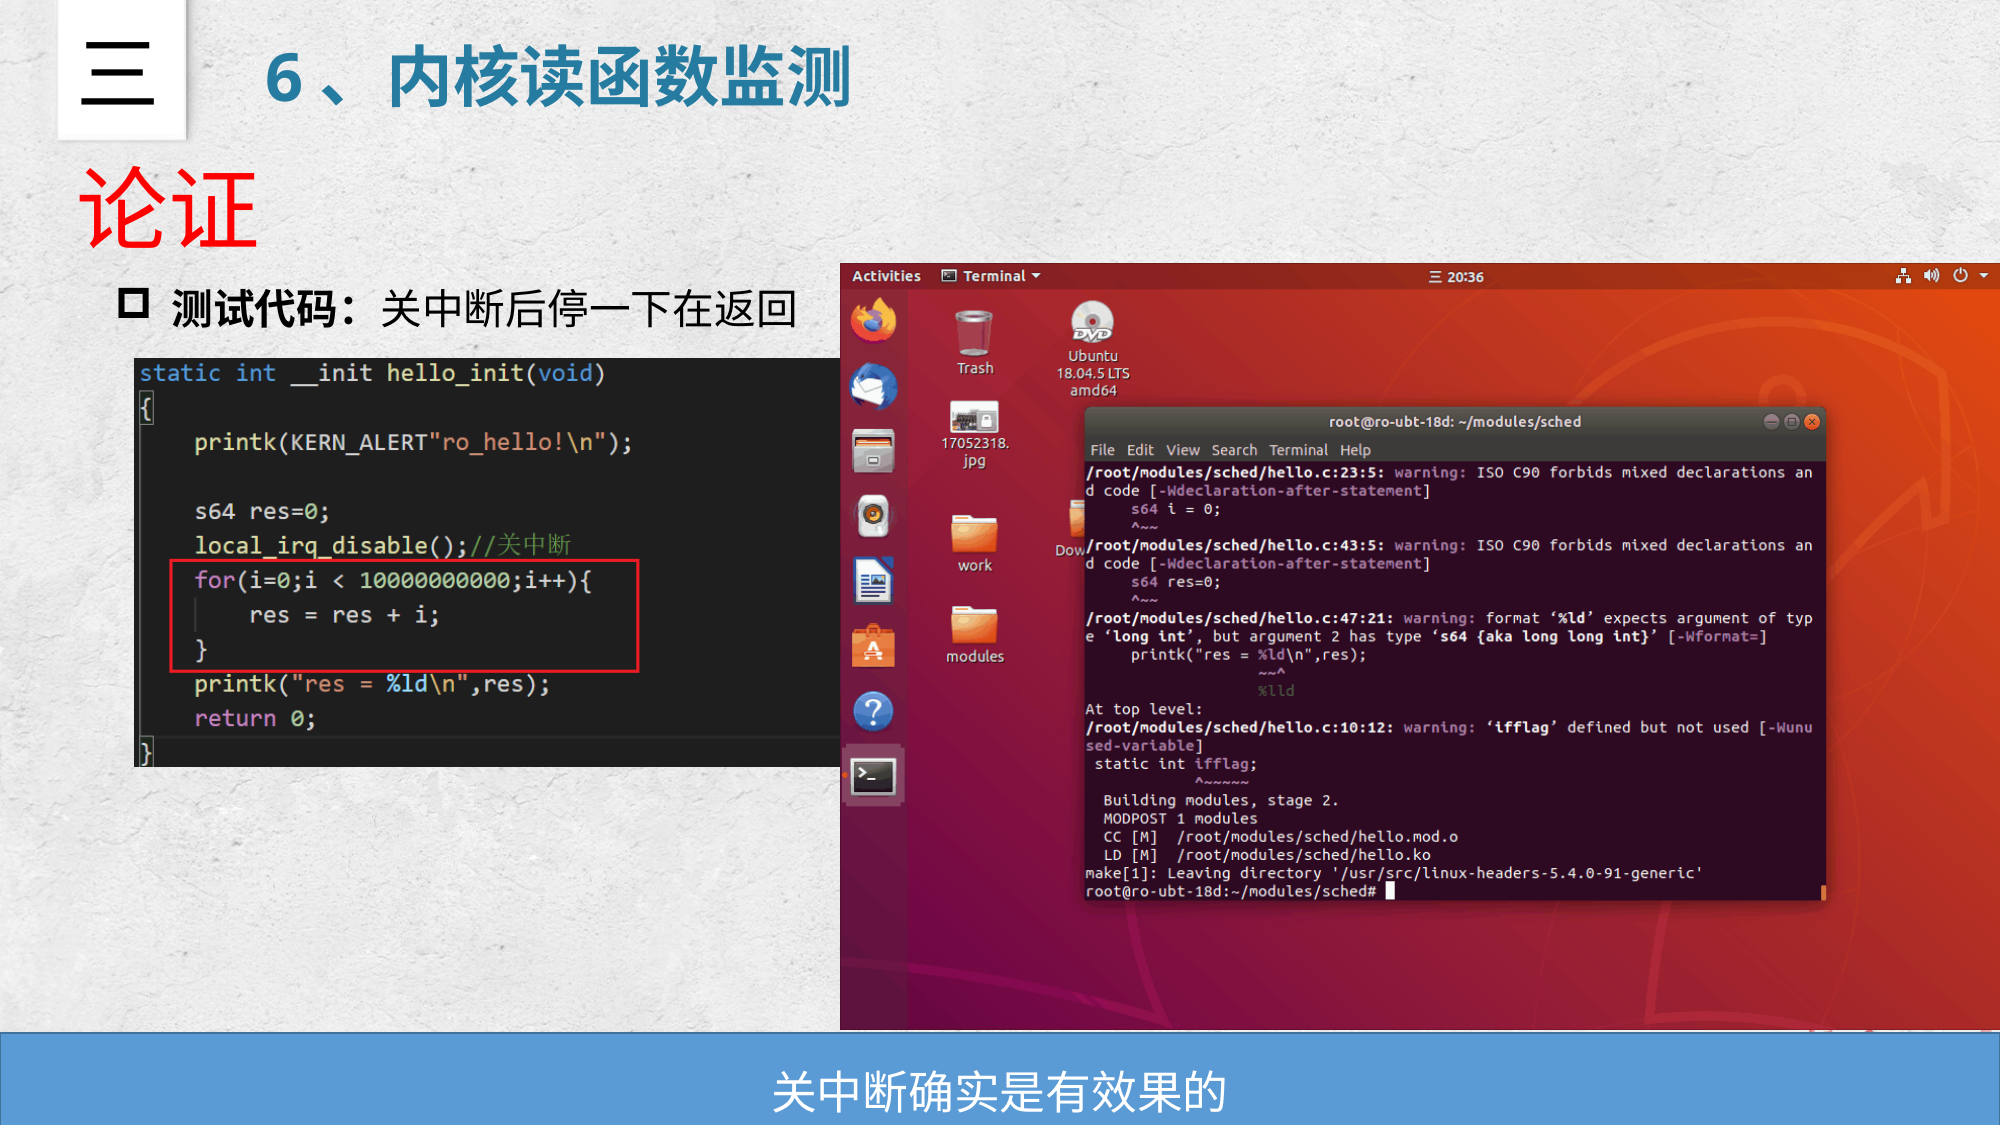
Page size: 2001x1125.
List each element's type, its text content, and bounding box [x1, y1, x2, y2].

text_box 测试代码：关中断后停一下在返回 [100, 275, 840, 341]
text_box 关中断确实是有效果的 [0, 1032, 2000, 1125]
picture [0, 0, 2000, 1032]
text_box 三 [62, 13, 181, 129]
text_box 6、内核读函数监测 [250, 27, 1304, 123]
text_box 论证 [61, 157, 1196, 300]
